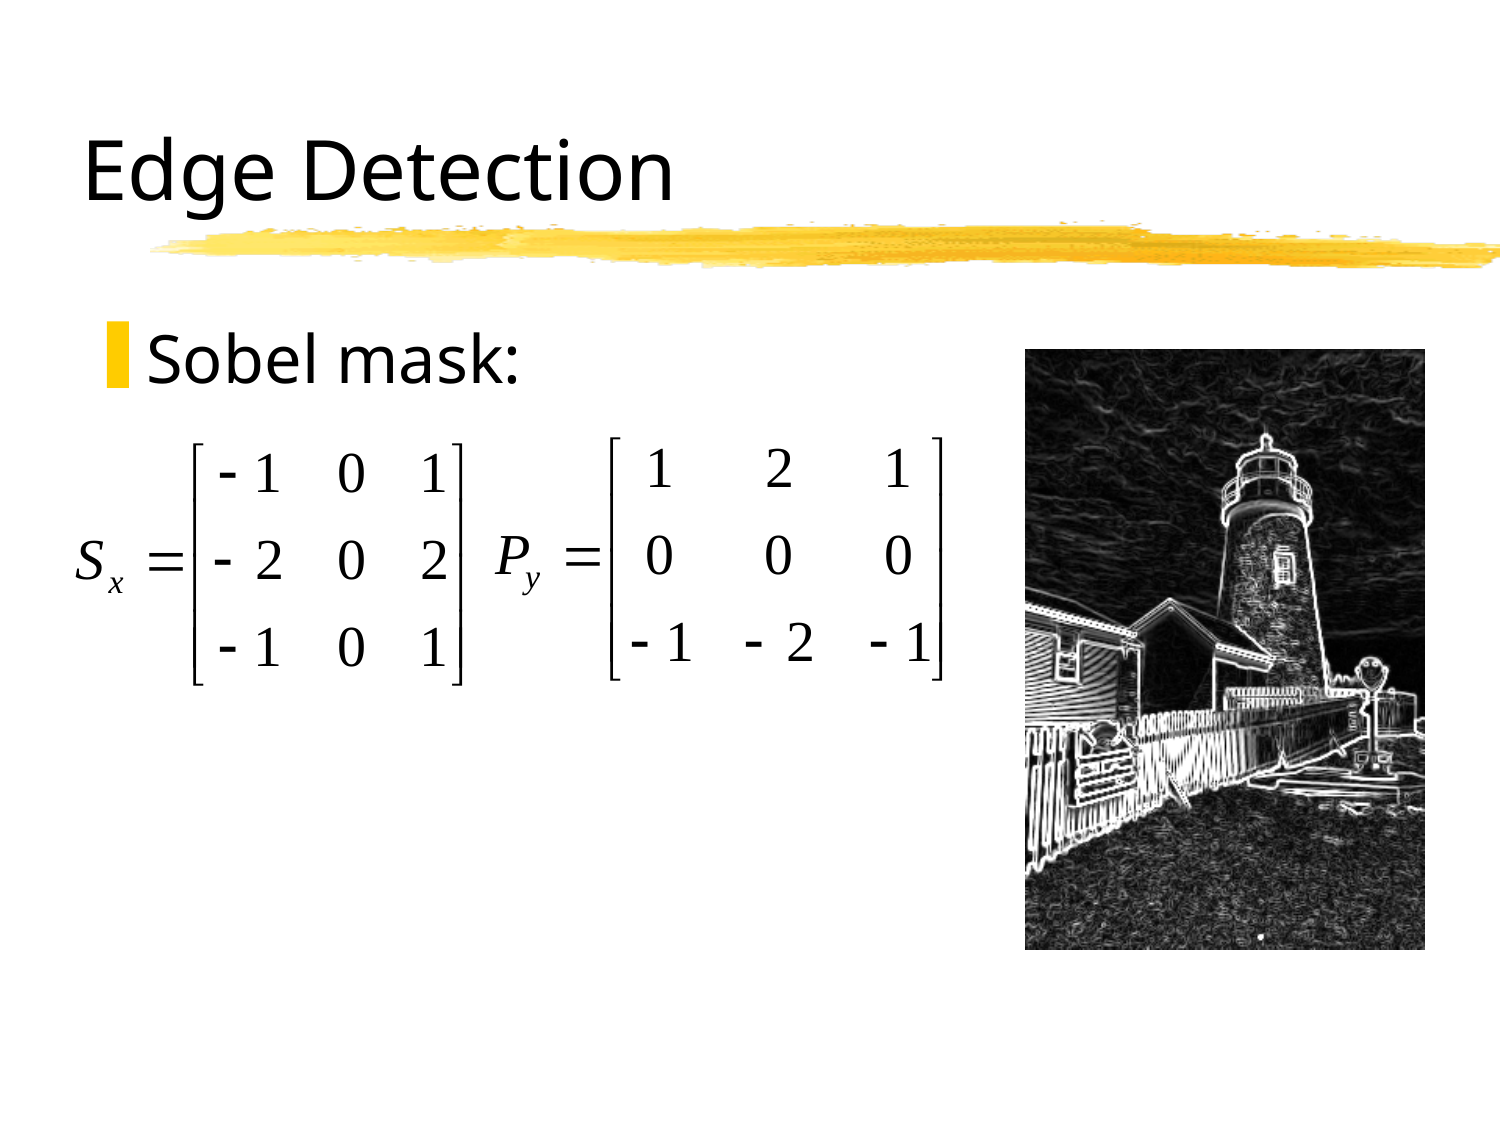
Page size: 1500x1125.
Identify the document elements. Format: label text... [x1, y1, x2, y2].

picture [1024, 349, 1426, 951]
title Edge Detection [66, 37, 1342, 226]
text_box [65, 429, 481, 701]
list Sobel mask: [74, 309, 1417, 476]
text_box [484, 424, 963, 695]
picture [150, 215, 1500, 279]
